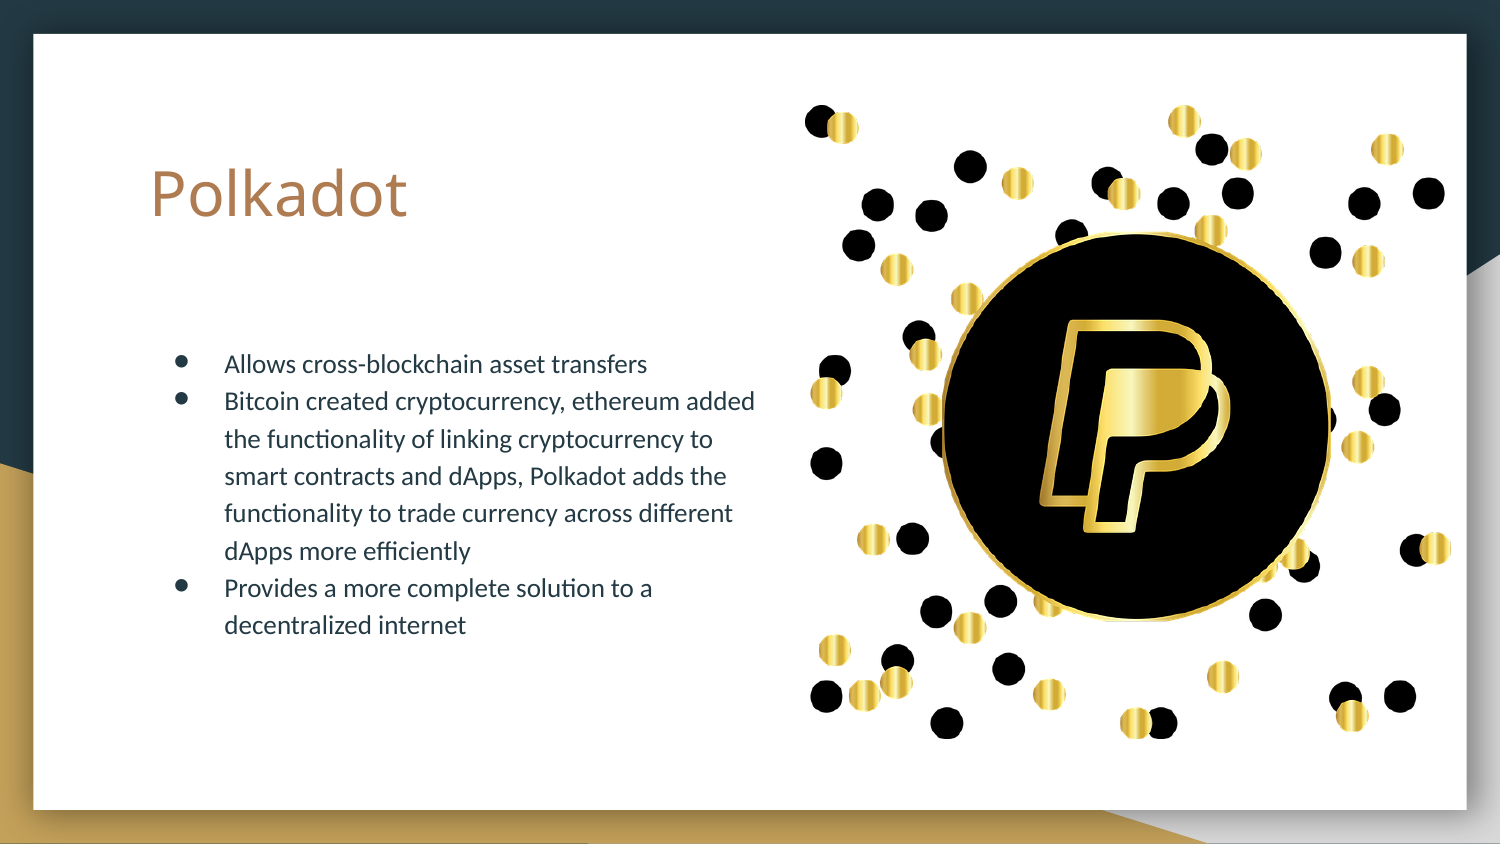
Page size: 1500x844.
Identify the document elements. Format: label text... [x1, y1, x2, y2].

picture [805, 105, 1451, 739]
list Allows cross-blockchain asset transfers Bitcoin created cryptocurrency, ethereum added the functionality of linking cryptocurrency to smart contracts and dApps, Polkadot adds the functionality to trade currency across different dApps more efficiently Provides a more complete solution to a decentralized internet [134, 326, 791, 729]
title Polkadot [134, 138, 800, 296]
